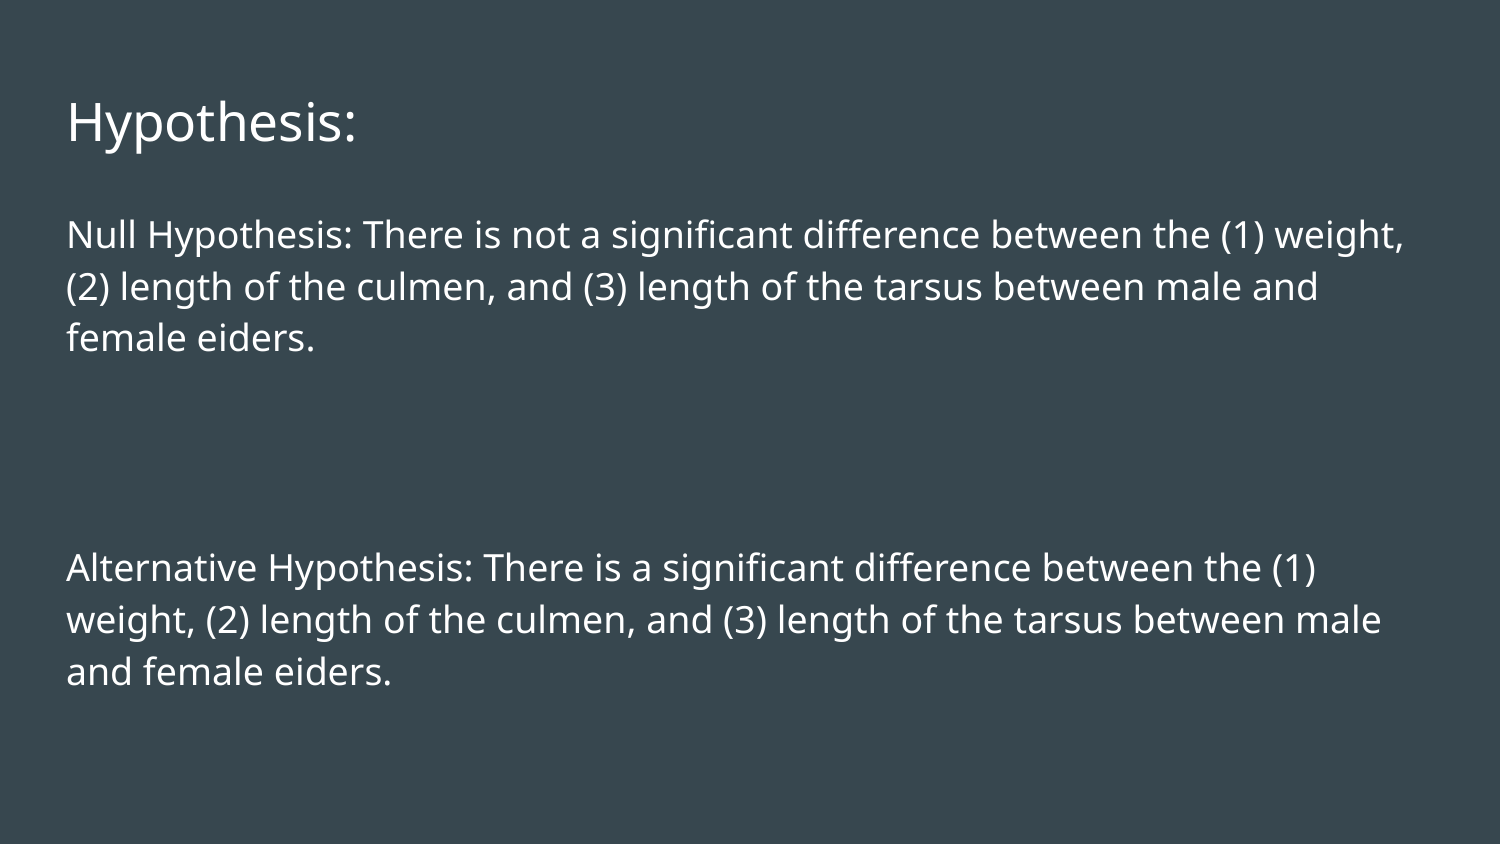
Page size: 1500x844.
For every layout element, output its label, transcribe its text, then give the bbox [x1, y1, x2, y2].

list Null Hypothesis: There is not a significant difference between the (1) weight, (2) length of the culmen, and (3) length of the tarsus between male and female eiders. Alternative Hypothesis: There is a significant difference between the (1) weight, (2) length of the culmen, and (3) length of the tarsus between male and female eiders. [51, 189, 1449, 750]
title Hypothesis: [51, 72, 1449, 167]
